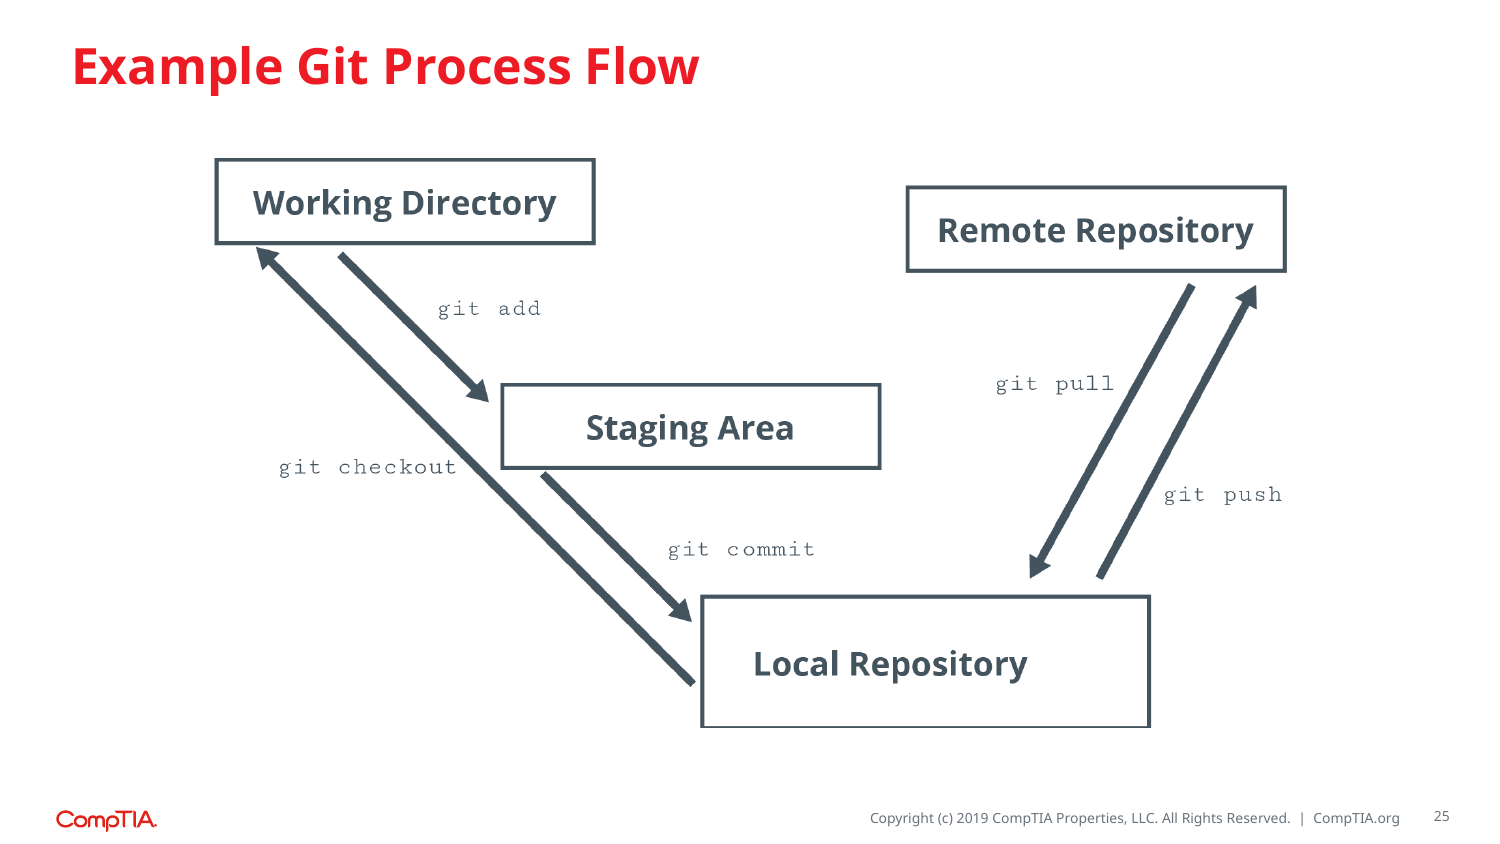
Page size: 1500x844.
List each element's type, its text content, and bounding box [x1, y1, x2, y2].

title Example Git Process Flow [56, 12, 1444, 117]
slide_number 25 [1407, 800, 1450, 835]
picture [212, 145, 1288, 728]
